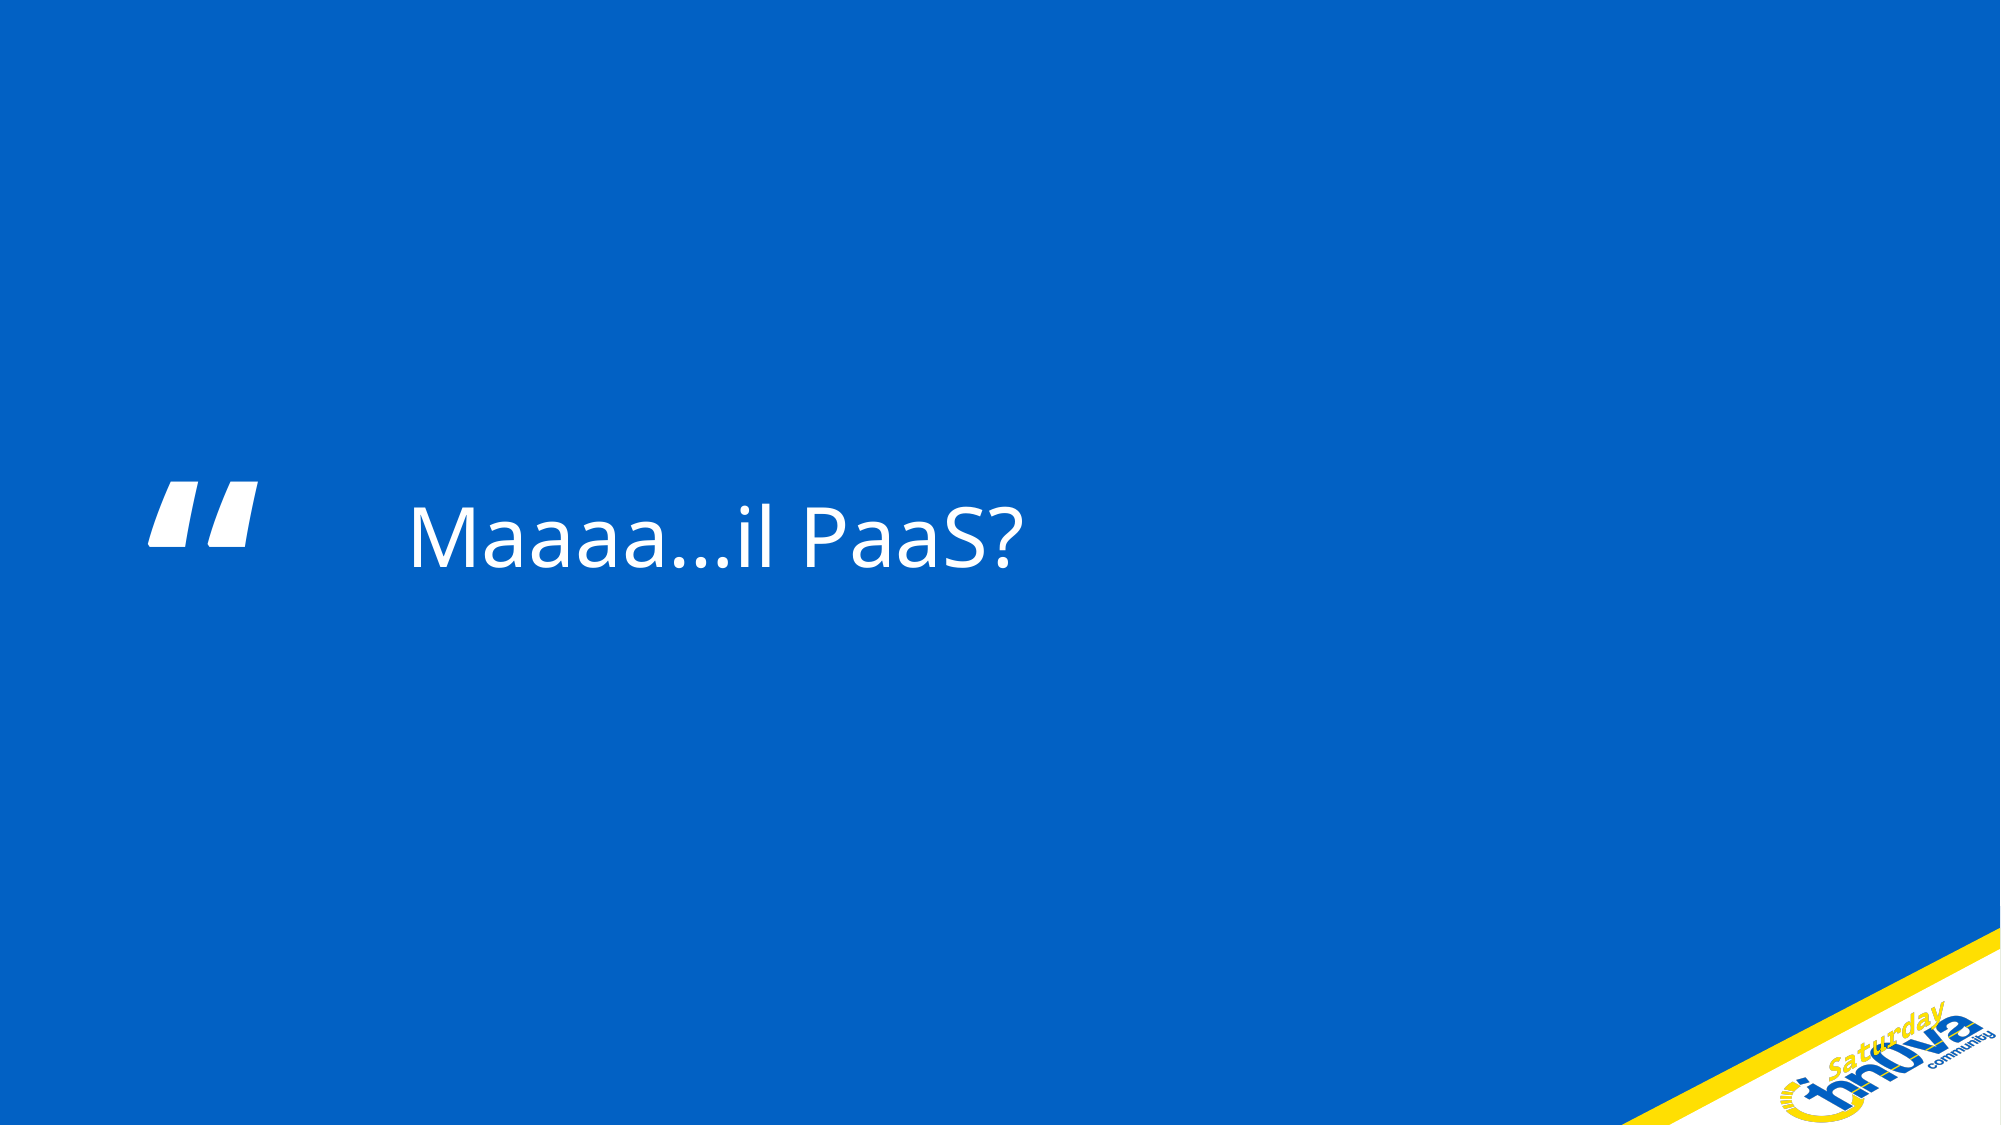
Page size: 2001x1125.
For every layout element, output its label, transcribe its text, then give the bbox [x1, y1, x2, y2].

list Maaaa…il PaaS? [391, 488, 1735, 975]
